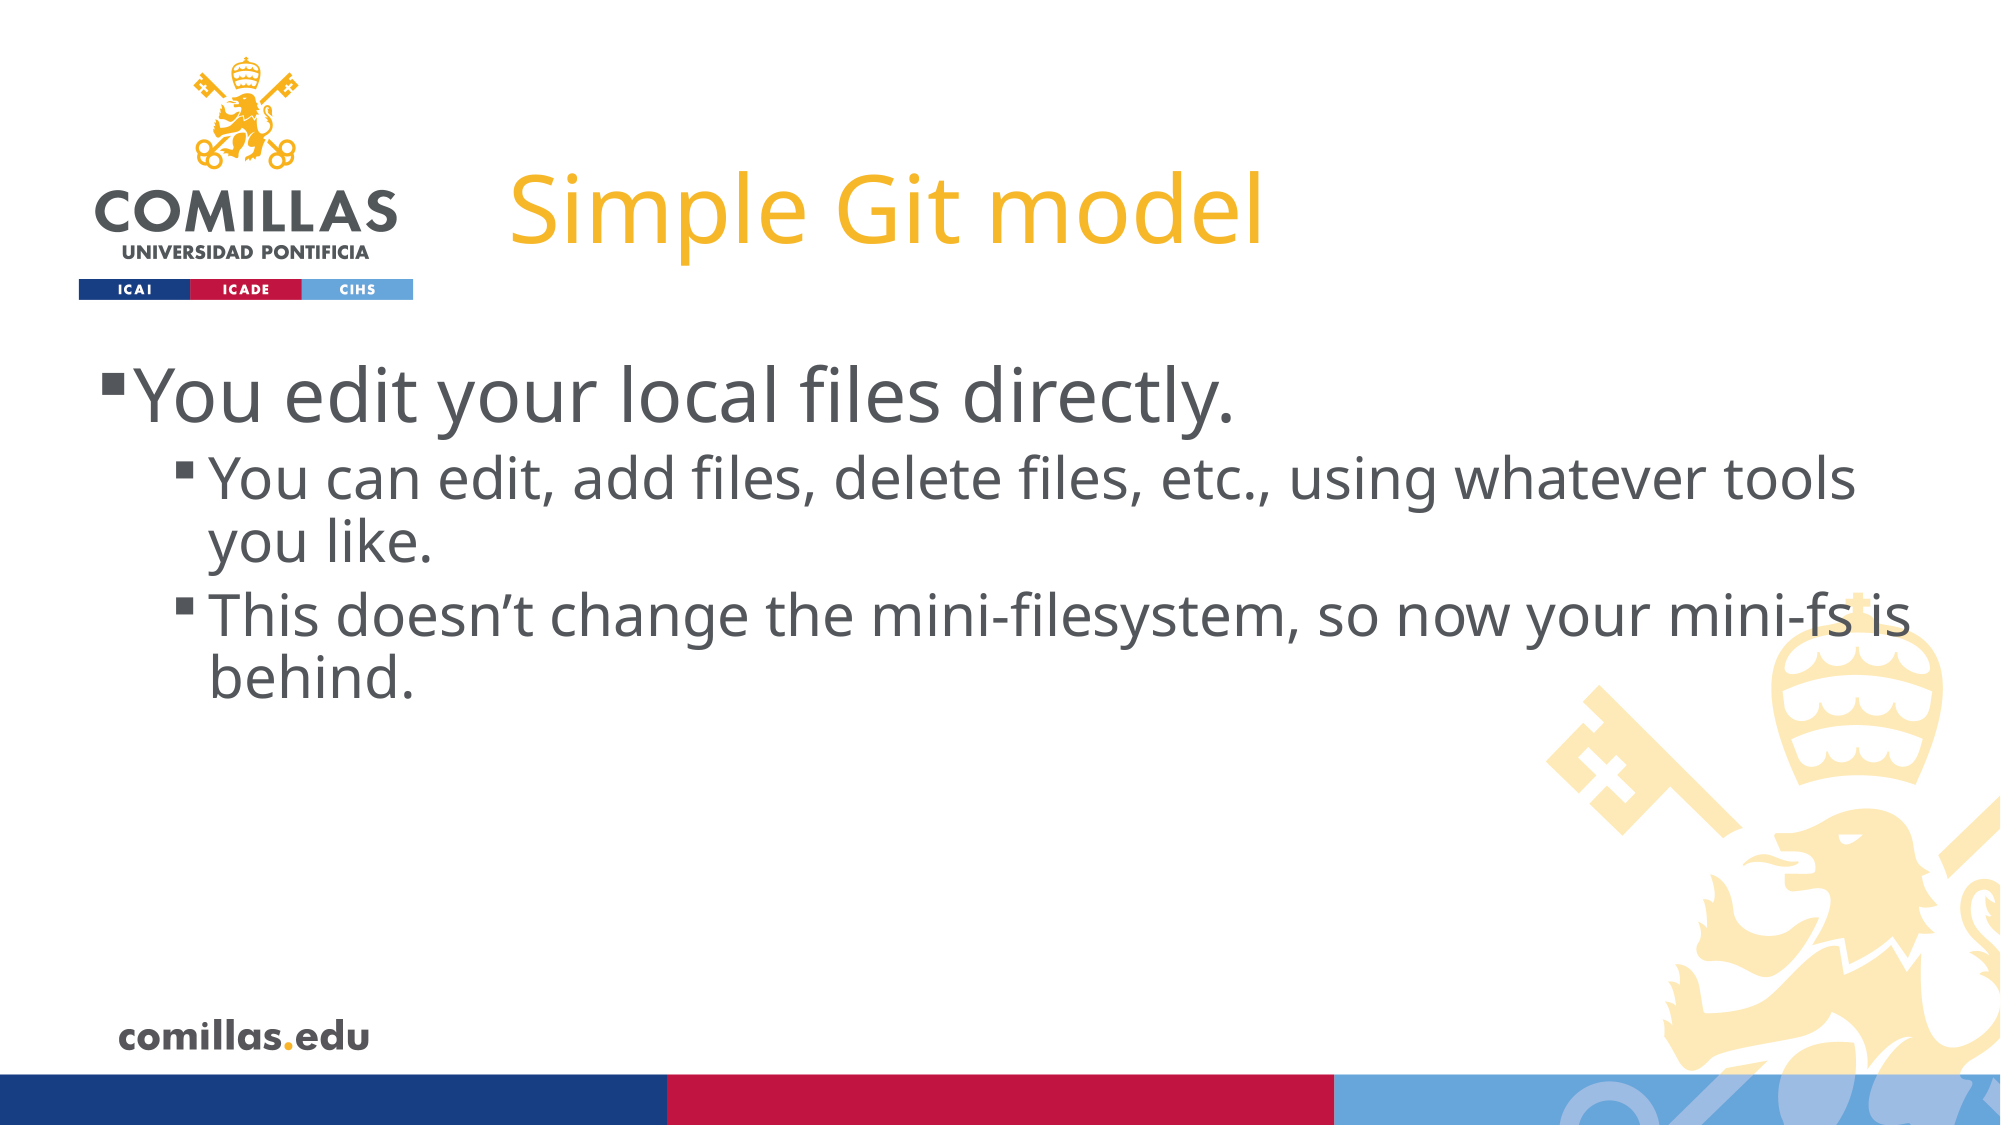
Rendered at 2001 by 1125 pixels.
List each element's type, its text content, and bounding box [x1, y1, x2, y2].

title Simple Git model [494, 52, 1942, 300]
list You edit your local files directly. You can edit, add files, delete files, etc., using whatever tools you like. This doesn’t change the mini-filesystem, so now your mini-fs is behind. [81, 350, 1942, 971]
picture [0, 0, 2001, 1125]
